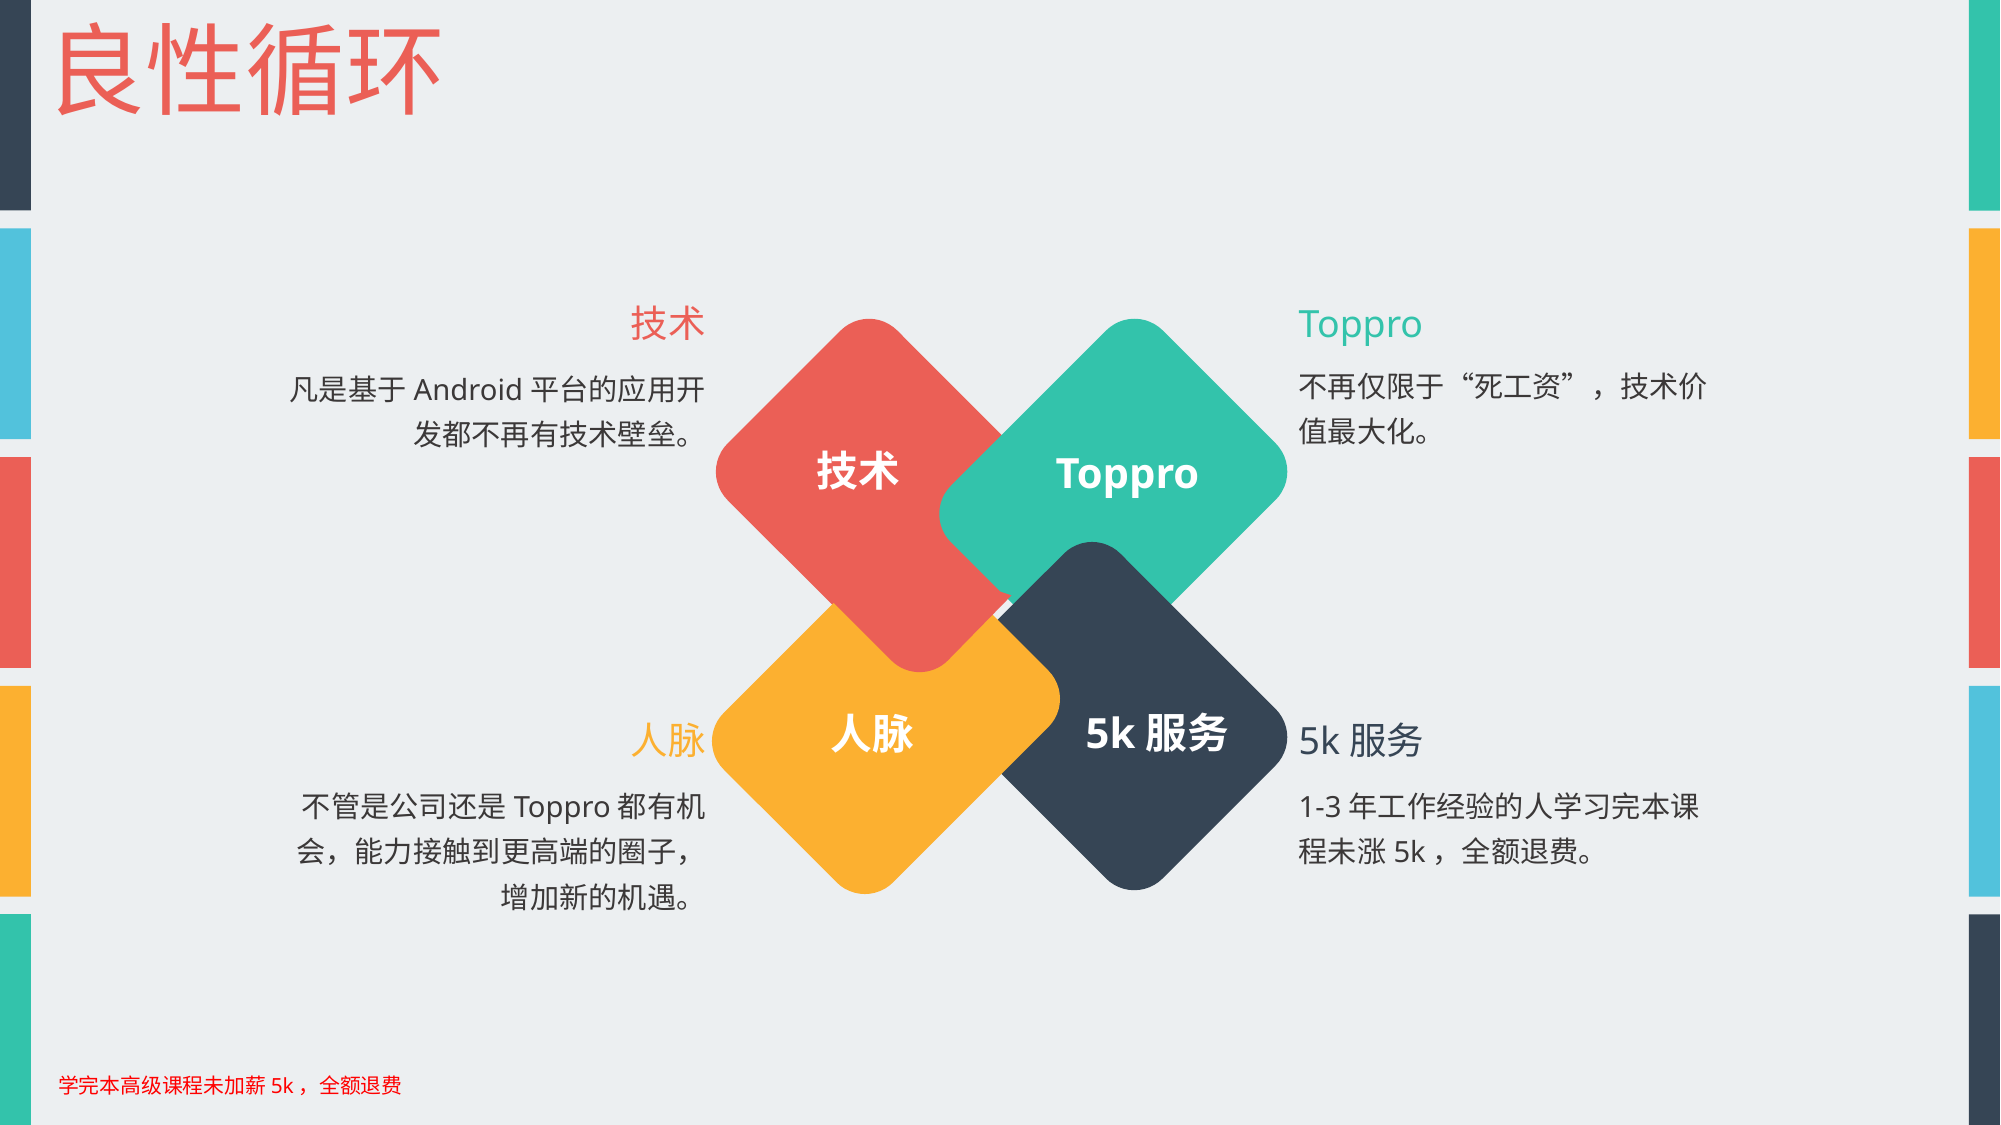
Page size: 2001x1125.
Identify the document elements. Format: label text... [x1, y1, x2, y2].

text_box [0, 0, 31, 211]
text_box [1968, 228, 2000, 440]
text_box 良性循环 [31, 0, 461, 135]
text_box [0, 457, 31, 668]
text_box [0, 914, 31, 1125]
text_box [0, 685, 31, 897]
text_box [0, 228, 31, 440]
text_box [1968, 457, 2000, 668]
text_box 技术 [426, 292, 721, 353]
text_box 人脉 [782, 700, 963, 766]
text_box 5k服务 [1067, 699, 1248, 764]
text_box Toppro [1284, 292, 1465, 350]
text_box [1968, 914, 2000, 1125]
text_box 不再仅限于“死工资”，技术价值最大化。 [1284, 350, 1742, 456]
text_box 不管是公司还是Toppro都有机会，能力接触到更高端的圈子，增加新的机遇。 [258, 770, 721, 922]
text_box [783, 543, 1014, 674]
text_box [939, 318, 1288, 604]
text_box 人脉 [540, 709, 721, 770]
text_box Toppro [1037, 439, 1218, 504]
text_box 1-3年工作经验的人学习完本课程未涨5k，全额退费。 [1284, 770, 1742, 876]
text_box 凡是基于Android平台的应用开发都不再有技术壁垒。 [258, 353, 721, 459]
text_box [1968, 685, 2000, 897]
text_box [998, 541, 1288, 891]
text_box [711, 604, 1061, 895]
text_box [1968, 0, 2000, 211]
text_box 学完本高级课程未加薪5k，全额退费 [43, 1057, 1622, 1106]
text_box [715, 318, 1001, 604]
text_box 5k服务 [1284, 709, 1465, 770]
text_box 技术 [768, 437, 949, 503]
